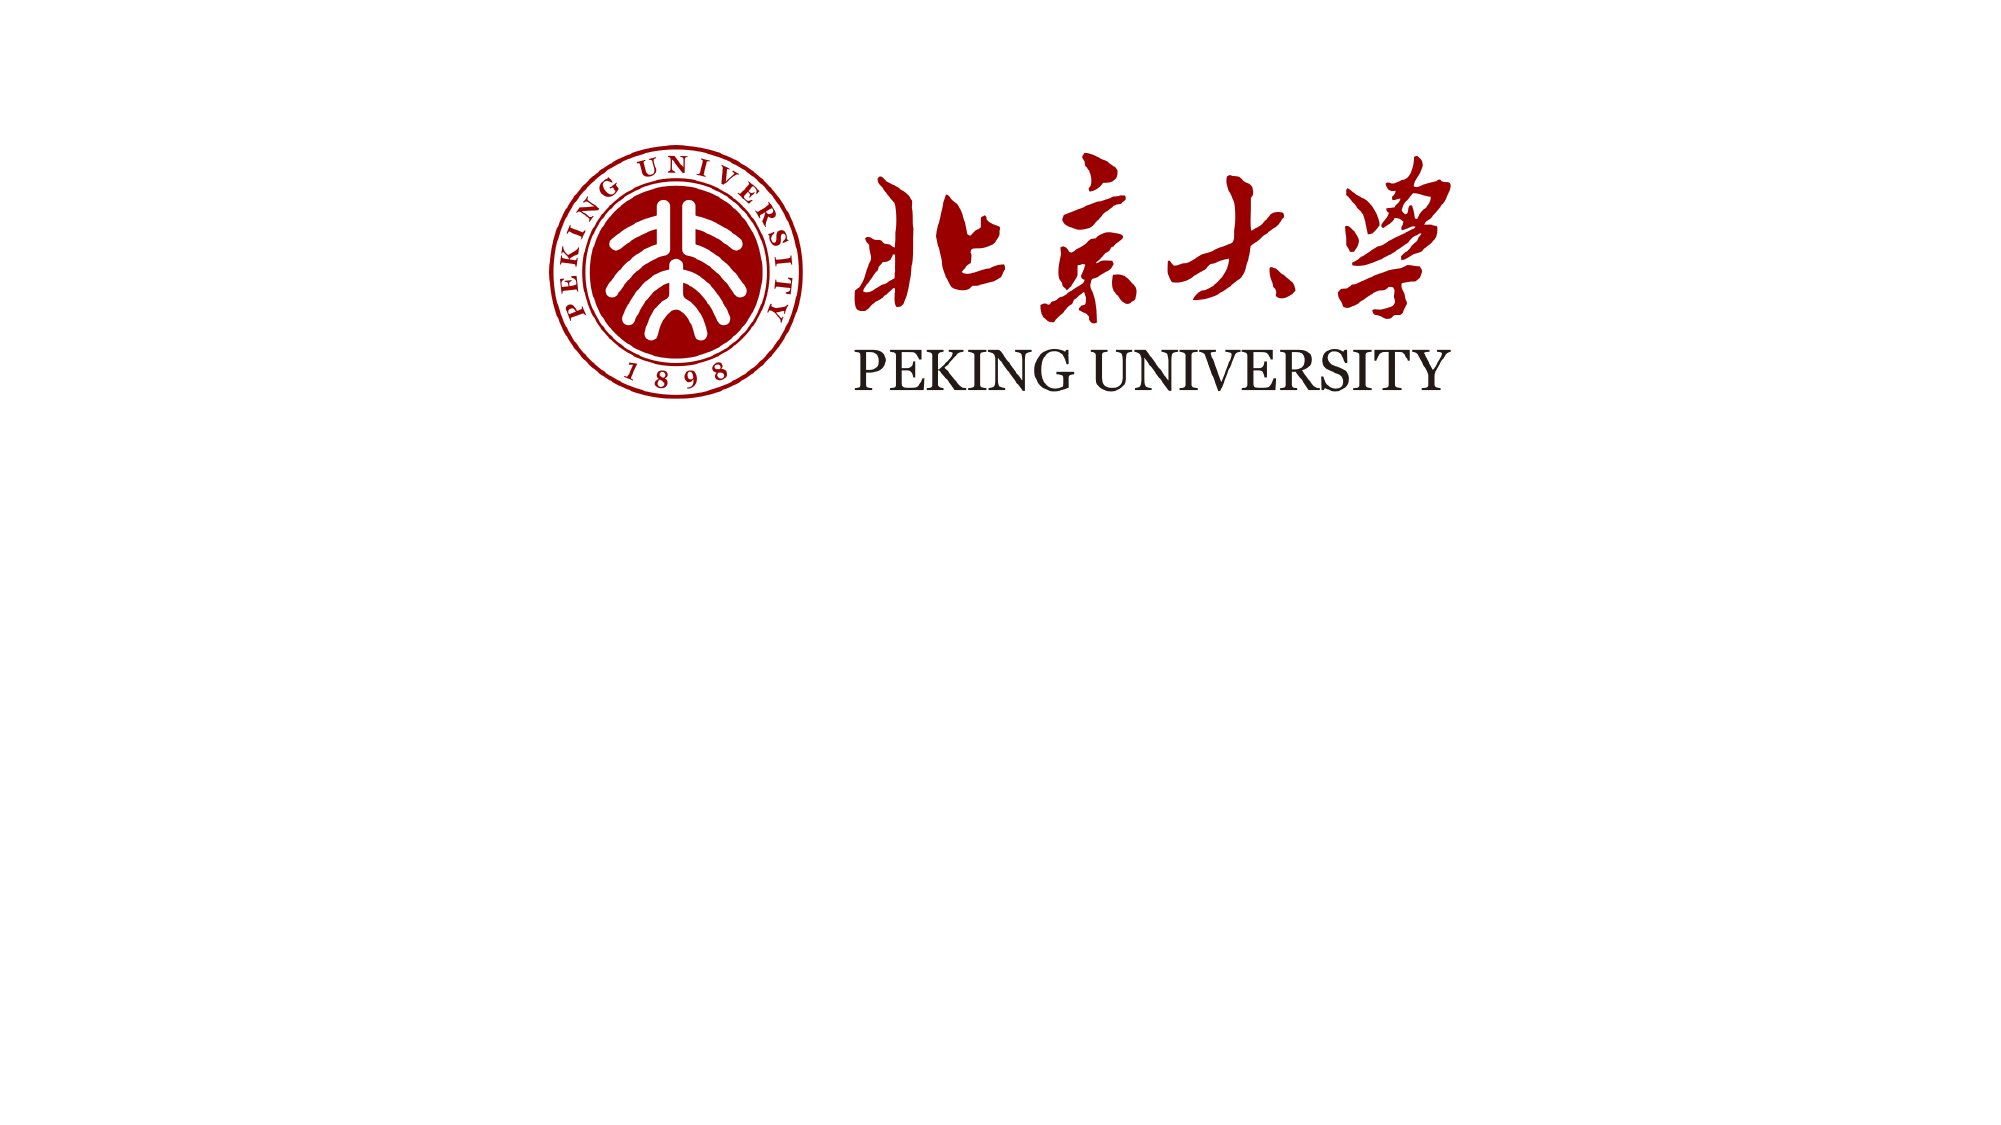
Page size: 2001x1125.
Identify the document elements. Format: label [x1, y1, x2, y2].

text_box [26, 132, 1974, 412]
